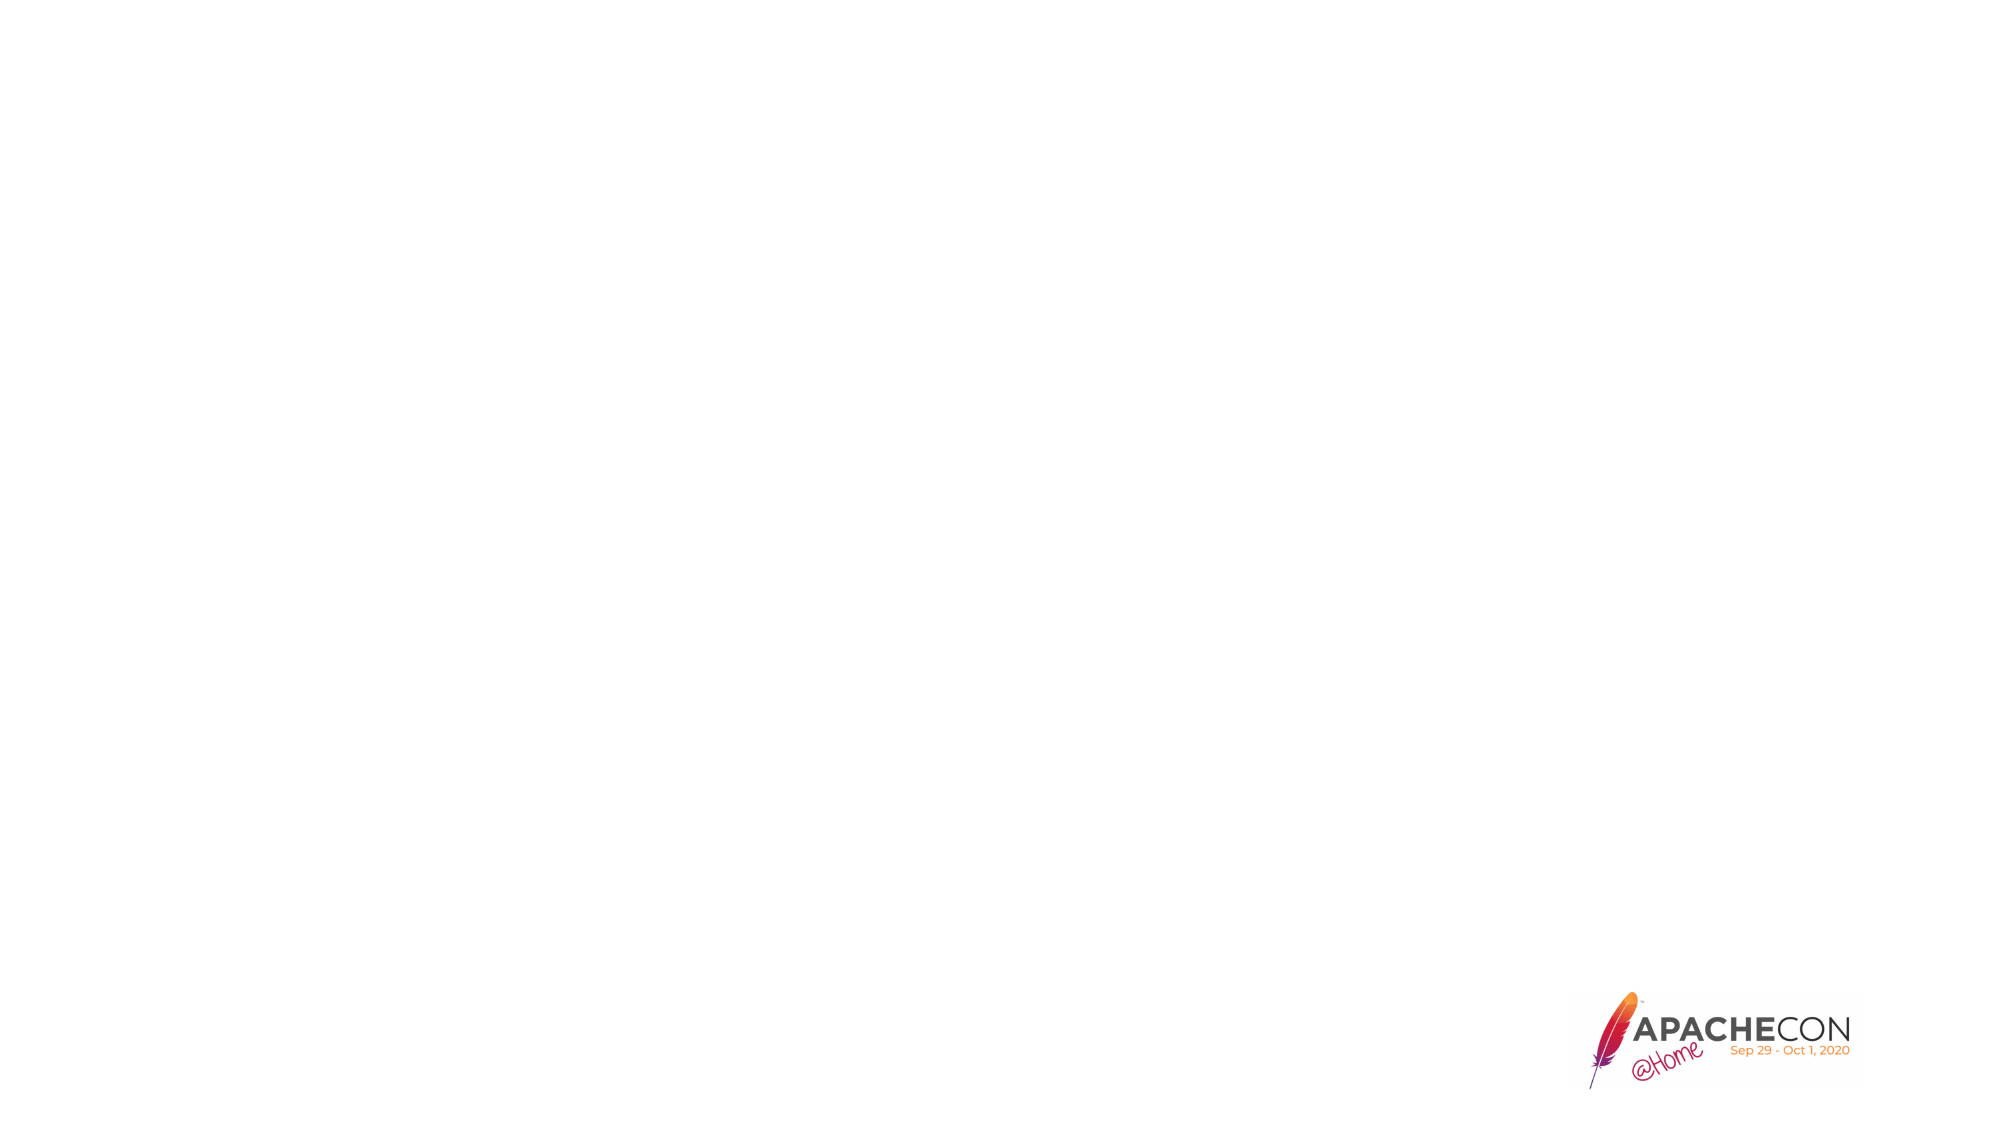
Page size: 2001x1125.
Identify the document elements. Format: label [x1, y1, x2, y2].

picture [1573, 991, 1863, 1090]
